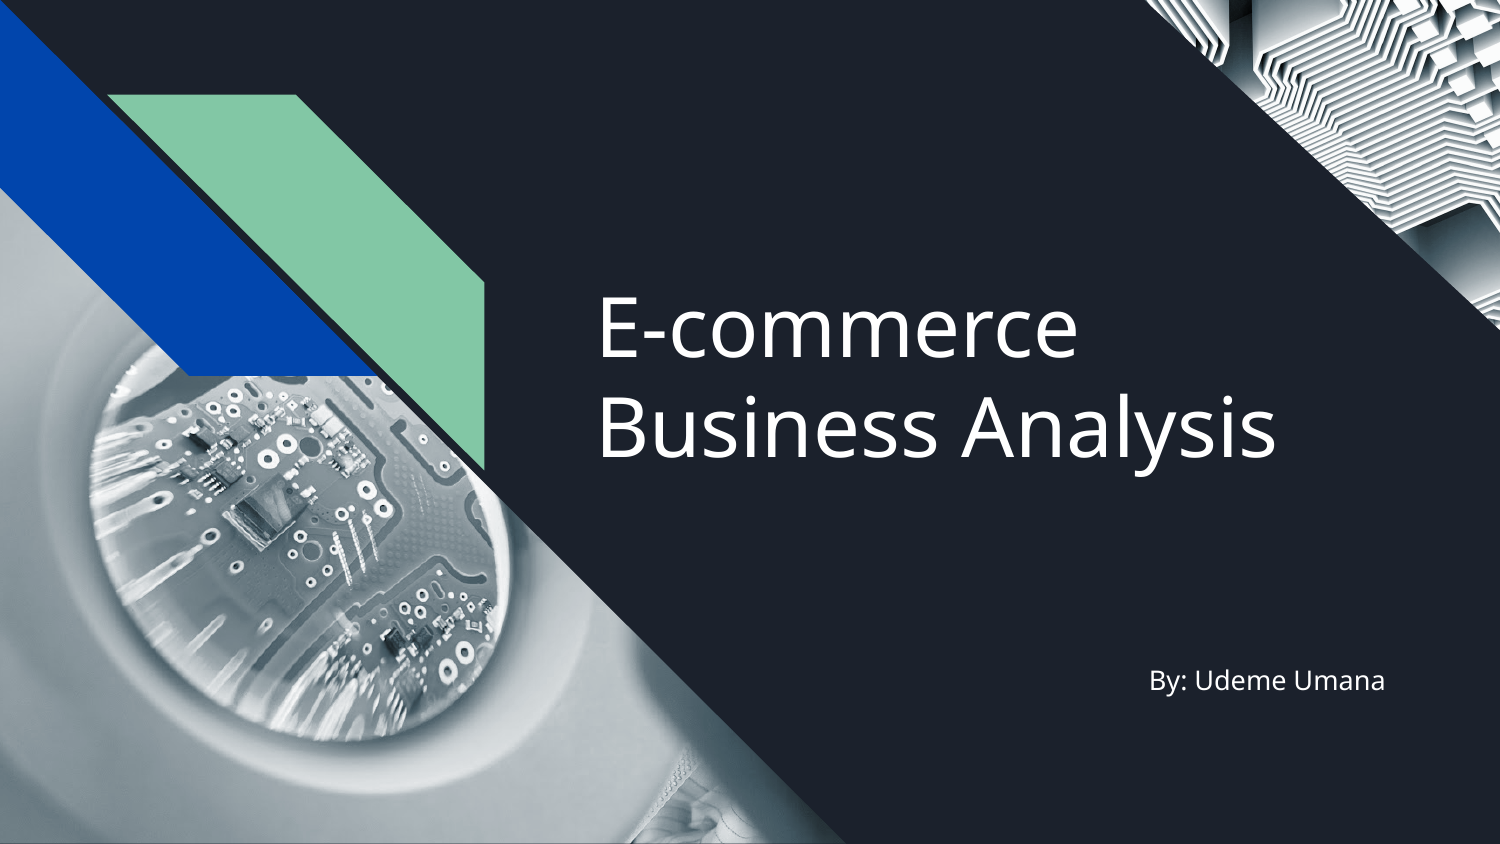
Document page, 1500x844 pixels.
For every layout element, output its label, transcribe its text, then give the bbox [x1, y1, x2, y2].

picture [1144, 0, 1500, 331]
picture [0, 189, 847, 844]
subtitle By: Udeme Umana [833, 643, 1404, 727]
title E-commerce Business Analysis [580, 258, 1404, 518]
